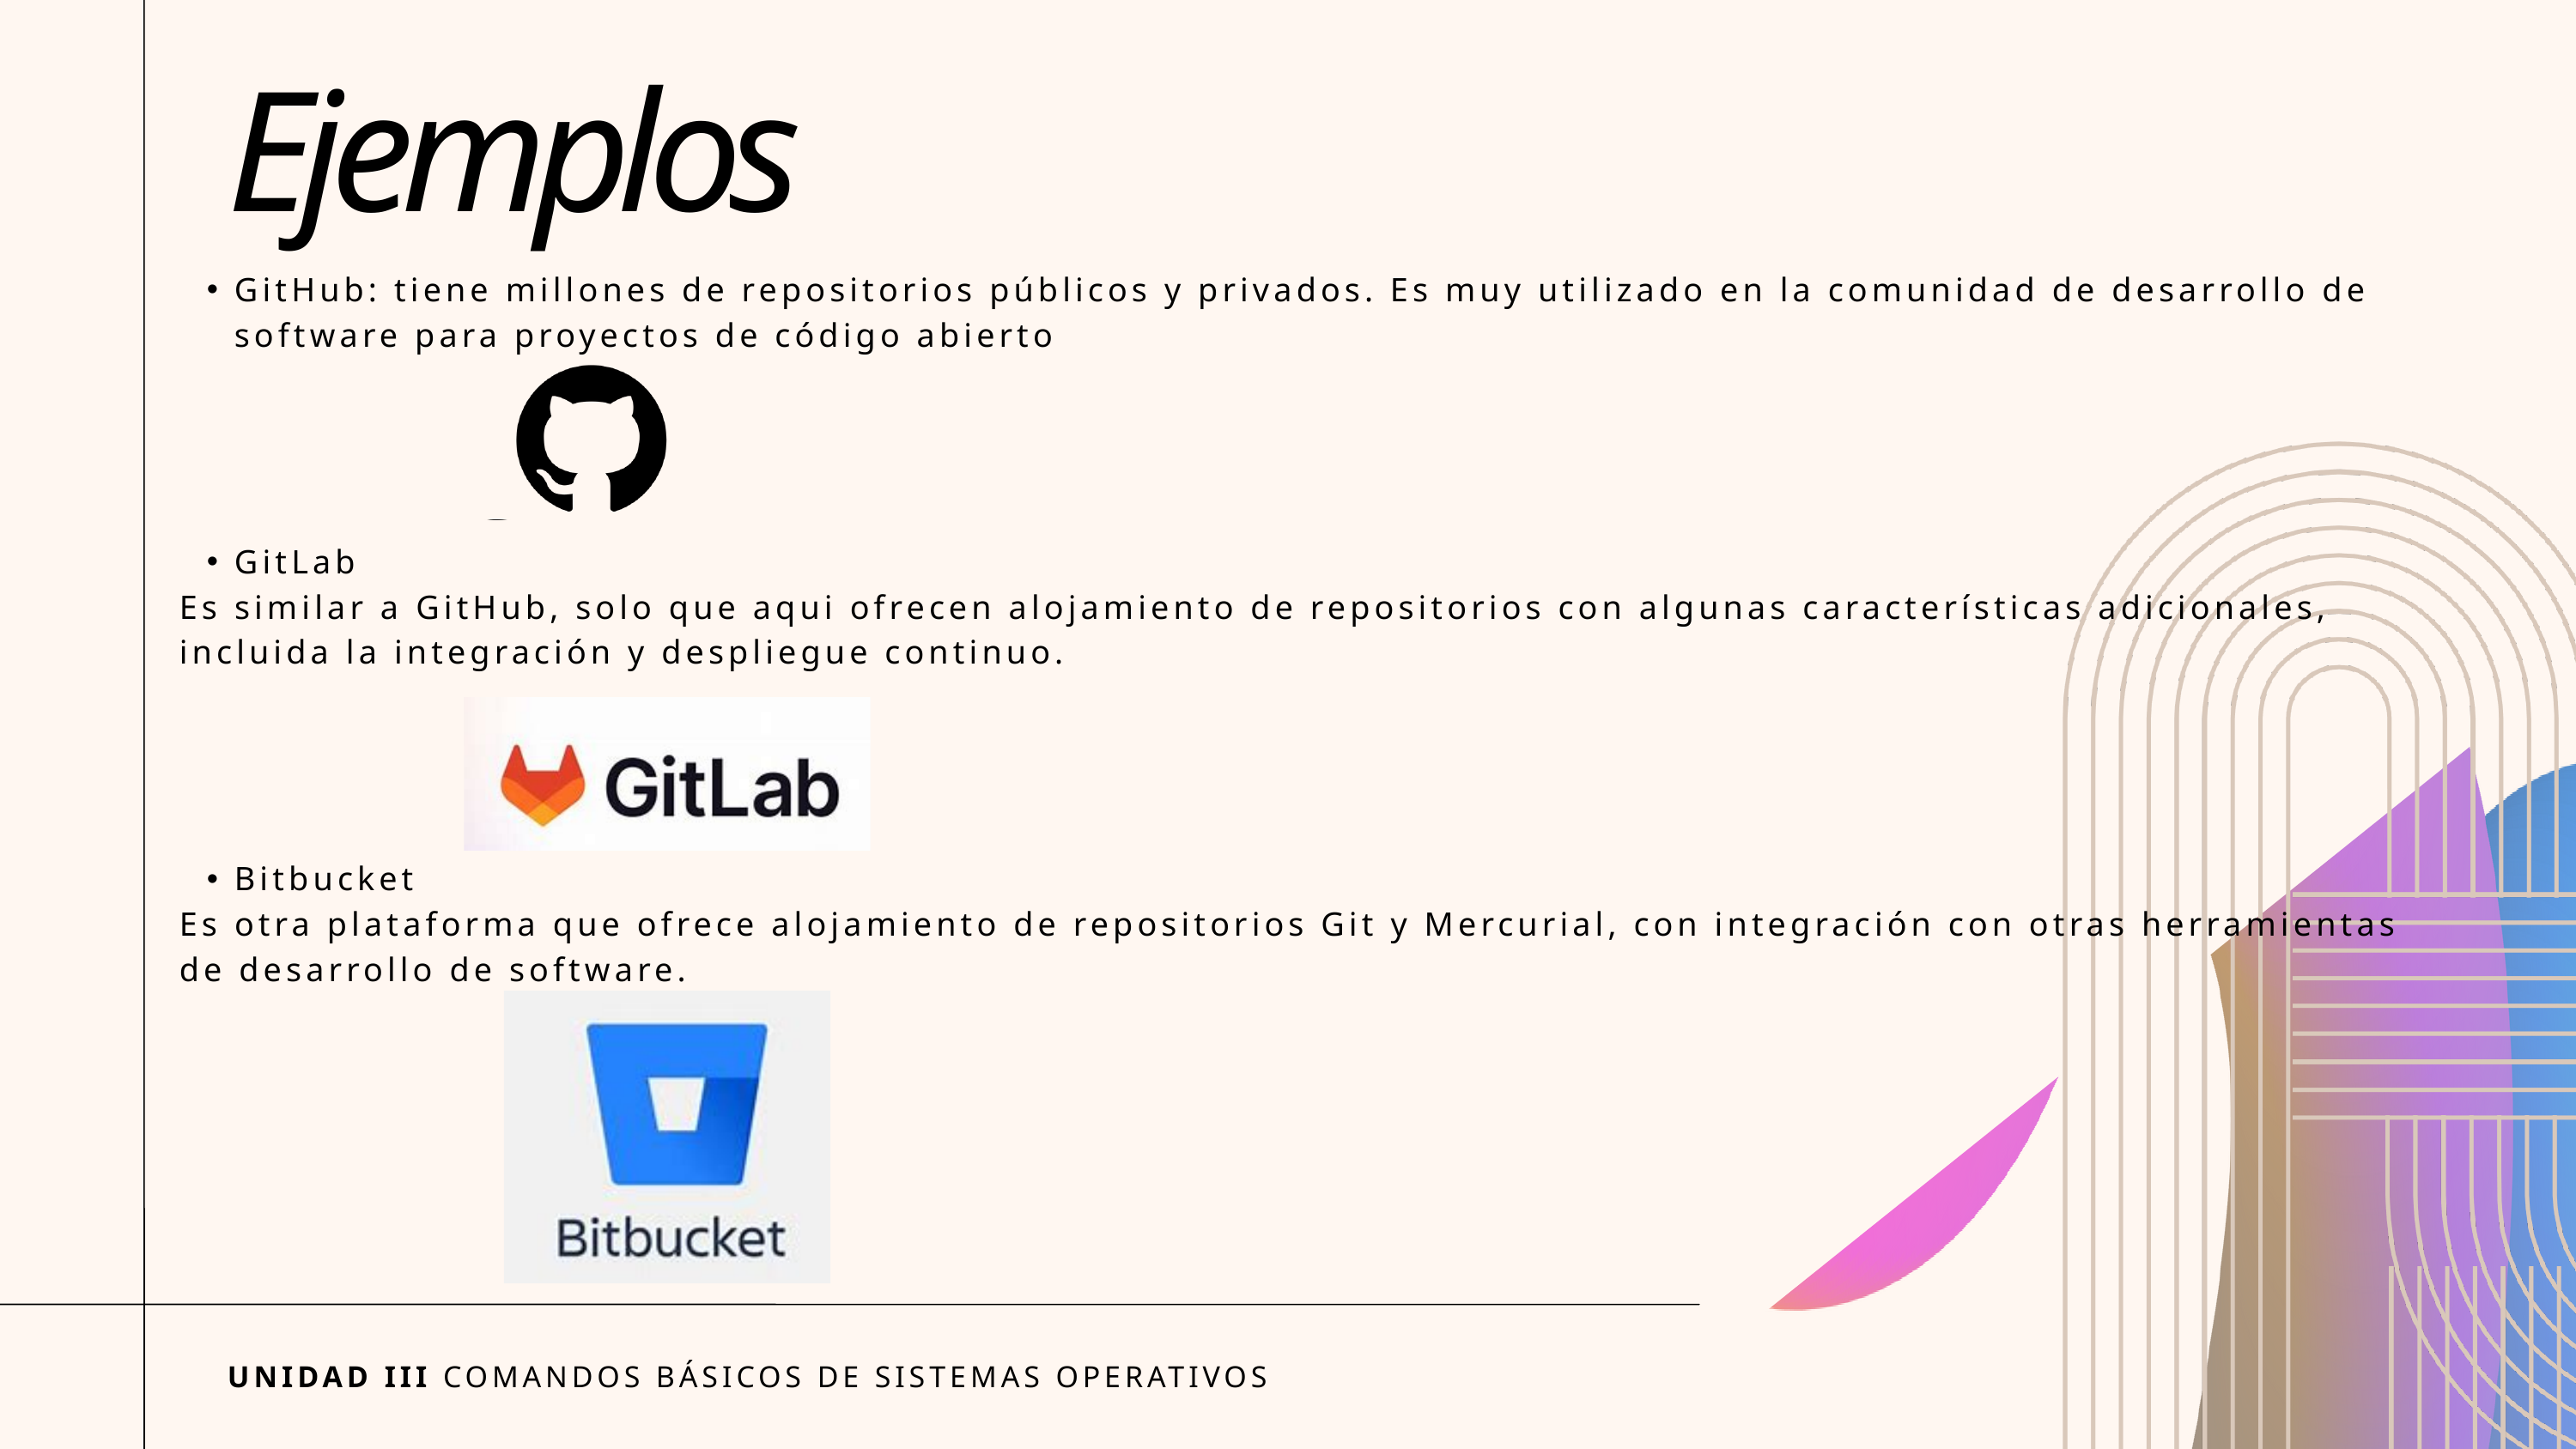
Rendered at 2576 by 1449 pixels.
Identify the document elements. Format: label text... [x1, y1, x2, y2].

text_box [2389, 1266, 2576, 1449]
text_box GitHub: tiene millones de repositorios públicos y privados. Es muy utilizado en la comunidad de desarrollo de software para proyectos de código abierto GitLab Es similar a GitHub, solo que aqui ofrecen alojamiento de repositorios con algunas características adicionales, incluida la integración y despliegue continuo. Bitbucket Es otra plataforma que ofrece alojamiento de repositorios Git y Mercurial, con integración con otras herramientas de desarrollo de software. [179, 263, 2432, 1079]
text_box Ejemplos [228, 53, 955, 246]
text_box [1594, 1079, 2063, 1449]
text_box [464, 697, 871, 851]
text_box [2063, 440, 2576, 1449]
text_box [503, 991, 831, 1283]
text_box UNIDAD III COMANDOS BÁSICOS DE SISTEMAS OPERATIVOS [228, 1347, 1633, 1393]
text_box [388, 361, 794, 520]
